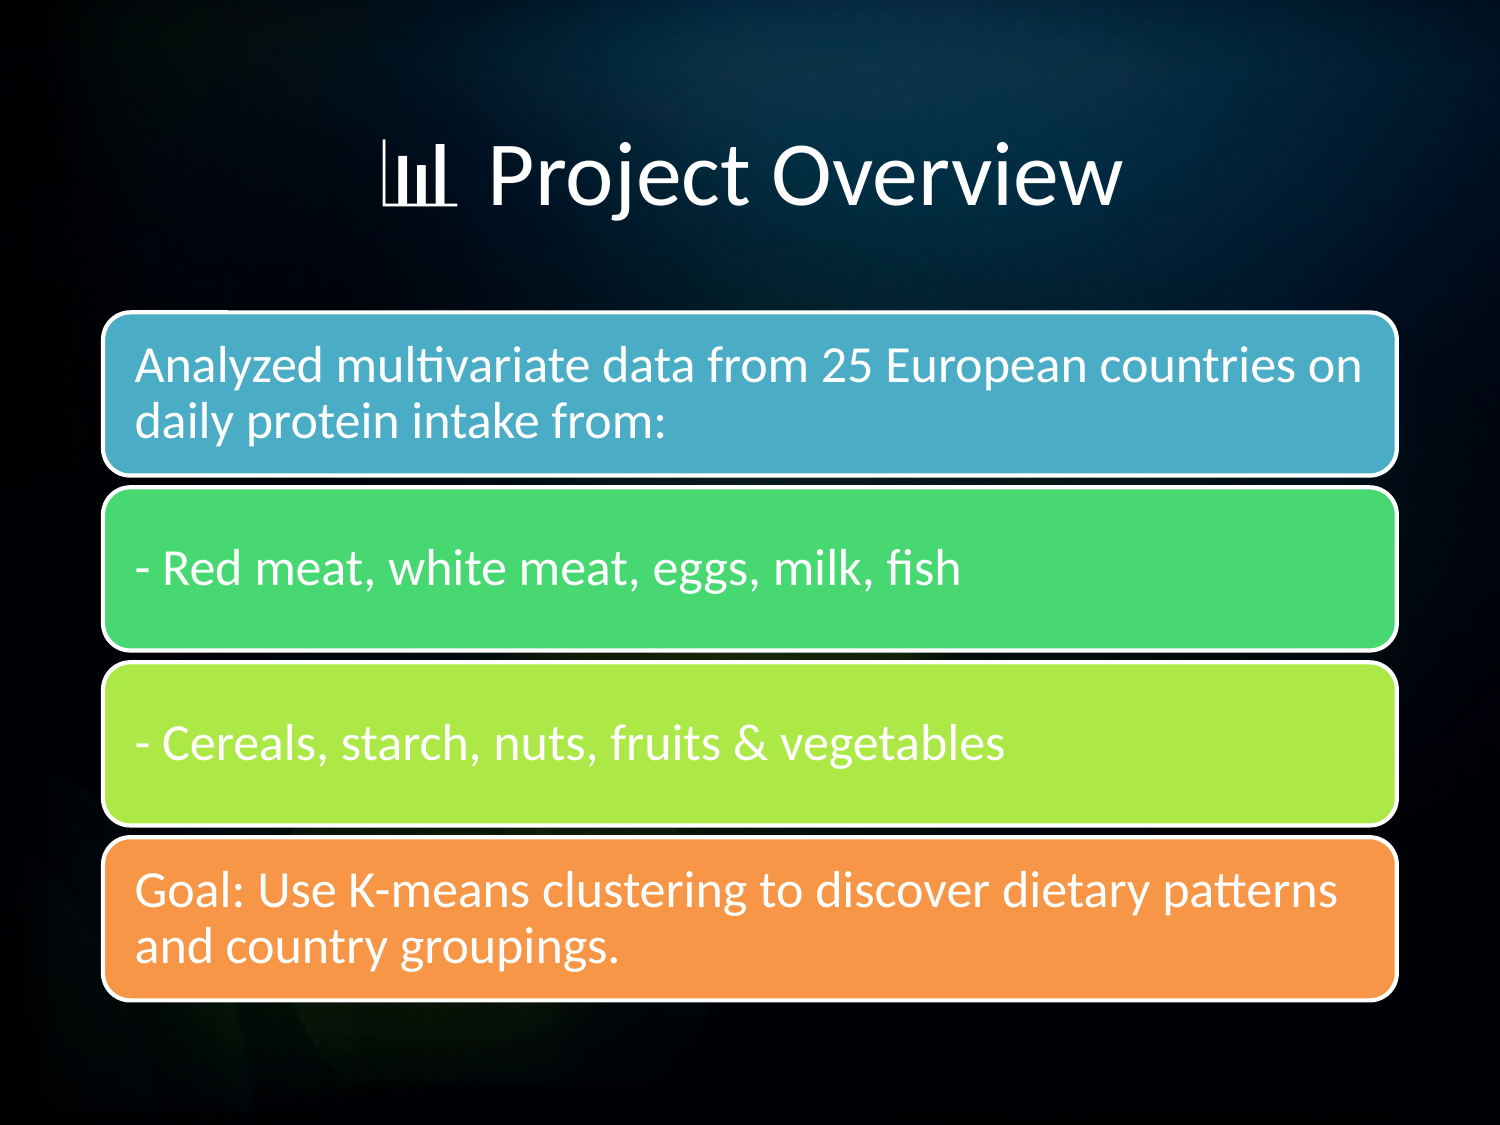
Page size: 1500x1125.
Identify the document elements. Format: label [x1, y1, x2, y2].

list [102, 299, 1398, 1014]
picture [0, 0, 1500, 1125]
